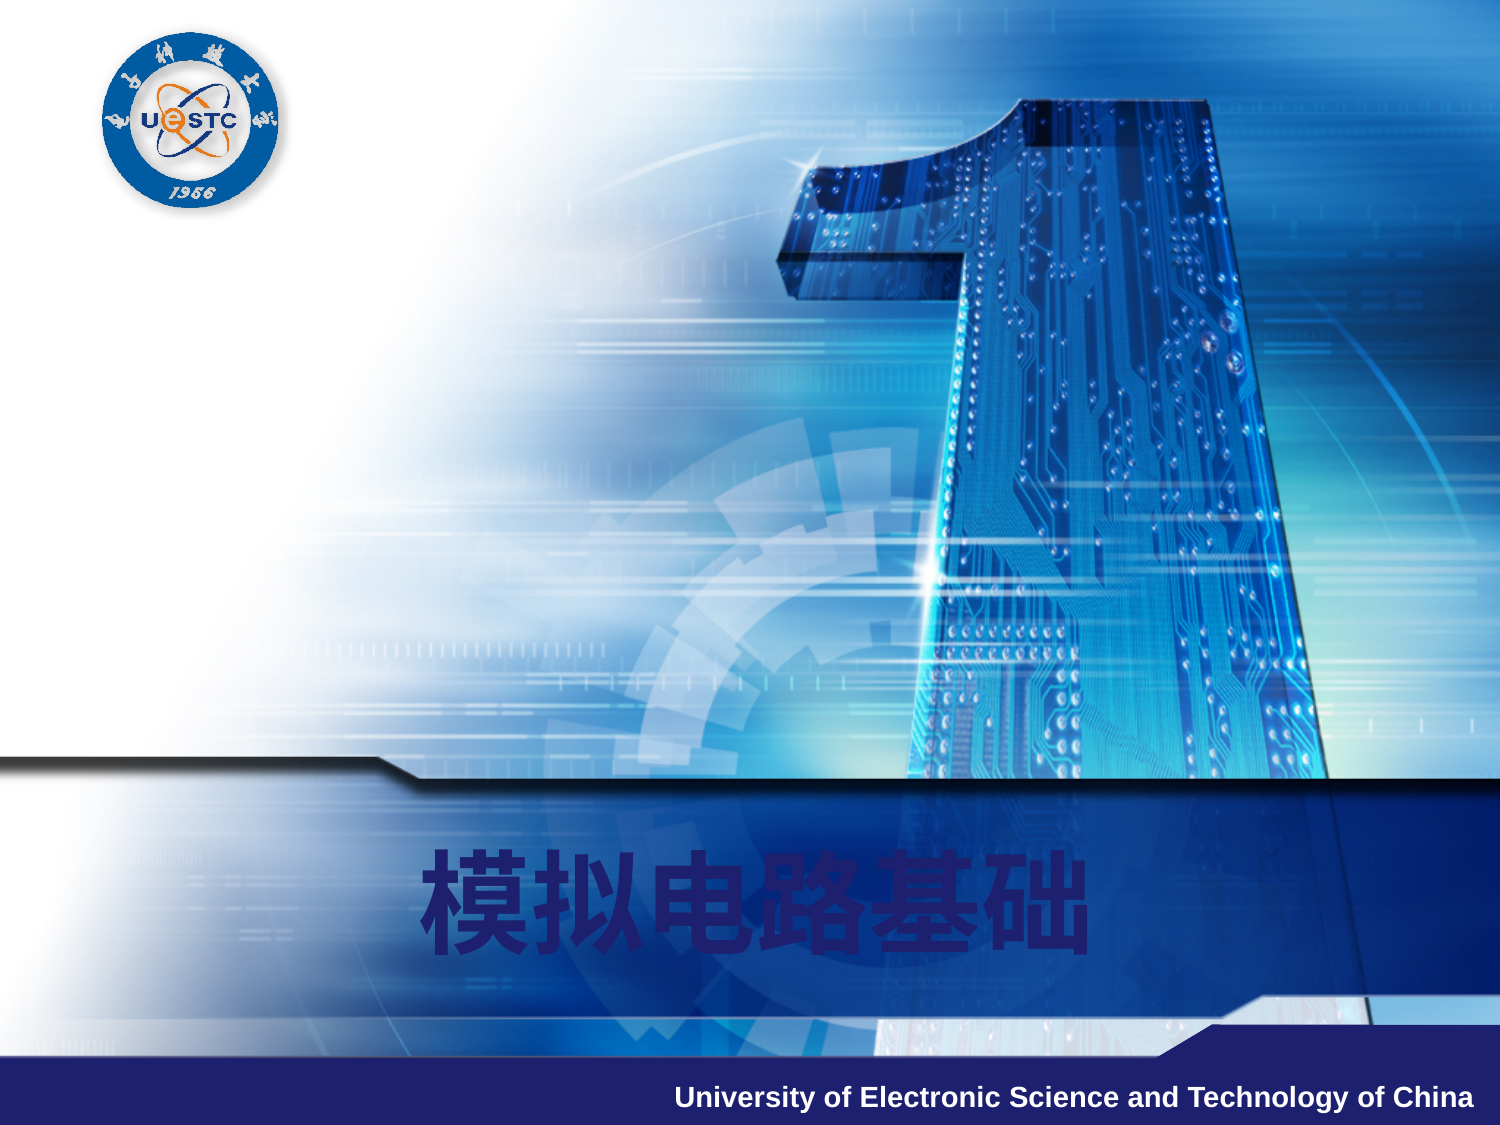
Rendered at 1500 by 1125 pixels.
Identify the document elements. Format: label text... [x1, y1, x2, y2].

slide_number University of Electronic Science and Technology of China [419, 1070, 1490, 1125]
picture [0, 0, 1500, 1058]
title 模拟电路基础 [149, 812, 1363, 988]
